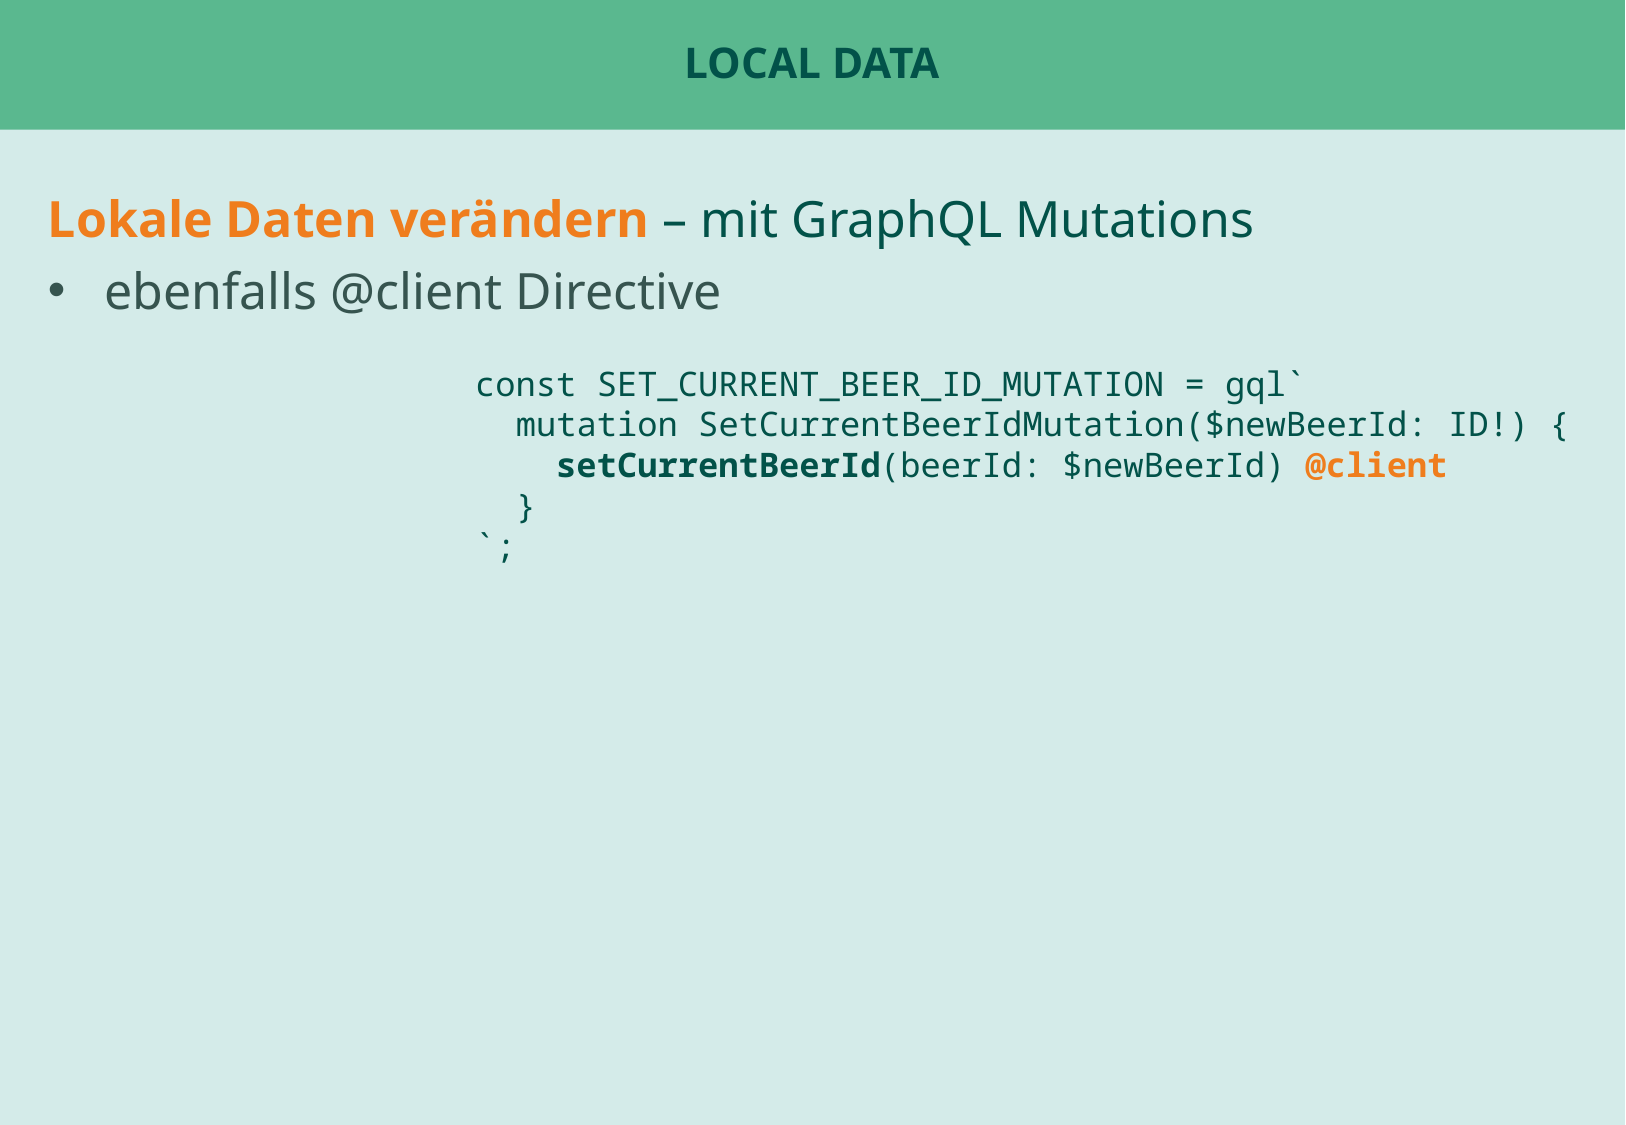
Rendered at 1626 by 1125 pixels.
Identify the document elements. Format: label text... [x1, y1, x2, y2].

title Local Data [0, 0, 1625, 130]
text_box const SET_CURRENT_BEER_ID_MUTATION = gql` mutation SetCurrentBeerIdMutation($newBeerId: ID!) { setCurrentBeerId(beerId: $newBeerId) @client } `; [475, 362, 1578, 566]
text_box Lokale Daten verändern – mit GraphQL Mutations ebenfalls @client Directive [33, 168, 1592, 327]
